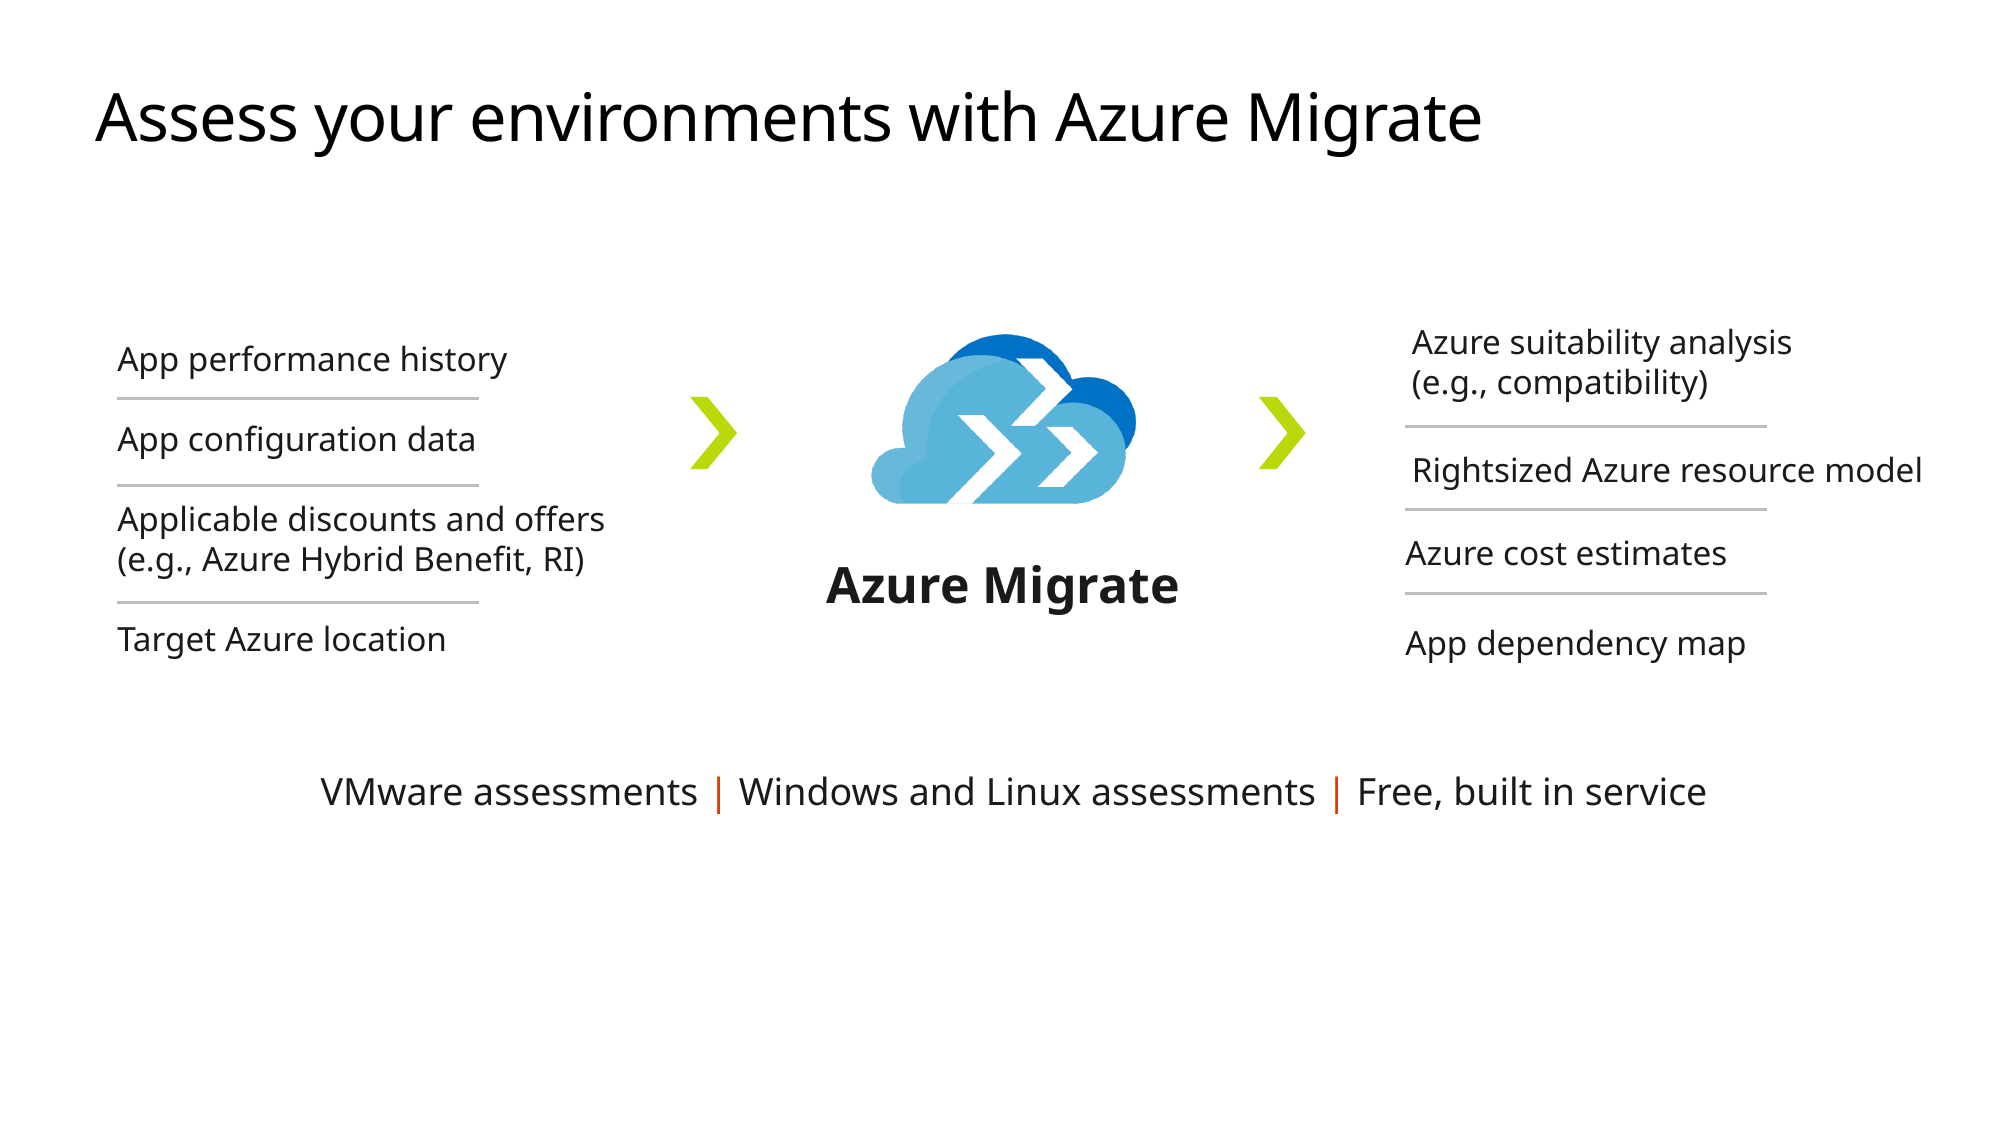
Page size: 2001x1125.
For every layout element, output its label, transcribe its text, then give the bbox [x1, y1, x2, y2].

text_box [117, 295, 1932, 784]
picture [841, 333, 1166, 506]
title Assess your environments with Azure Migrate [95, 75, 1946, 156]
text_box VMware assessments | Windows and Linux assessments | Free, built in service [117, 784, 1922, 821]
